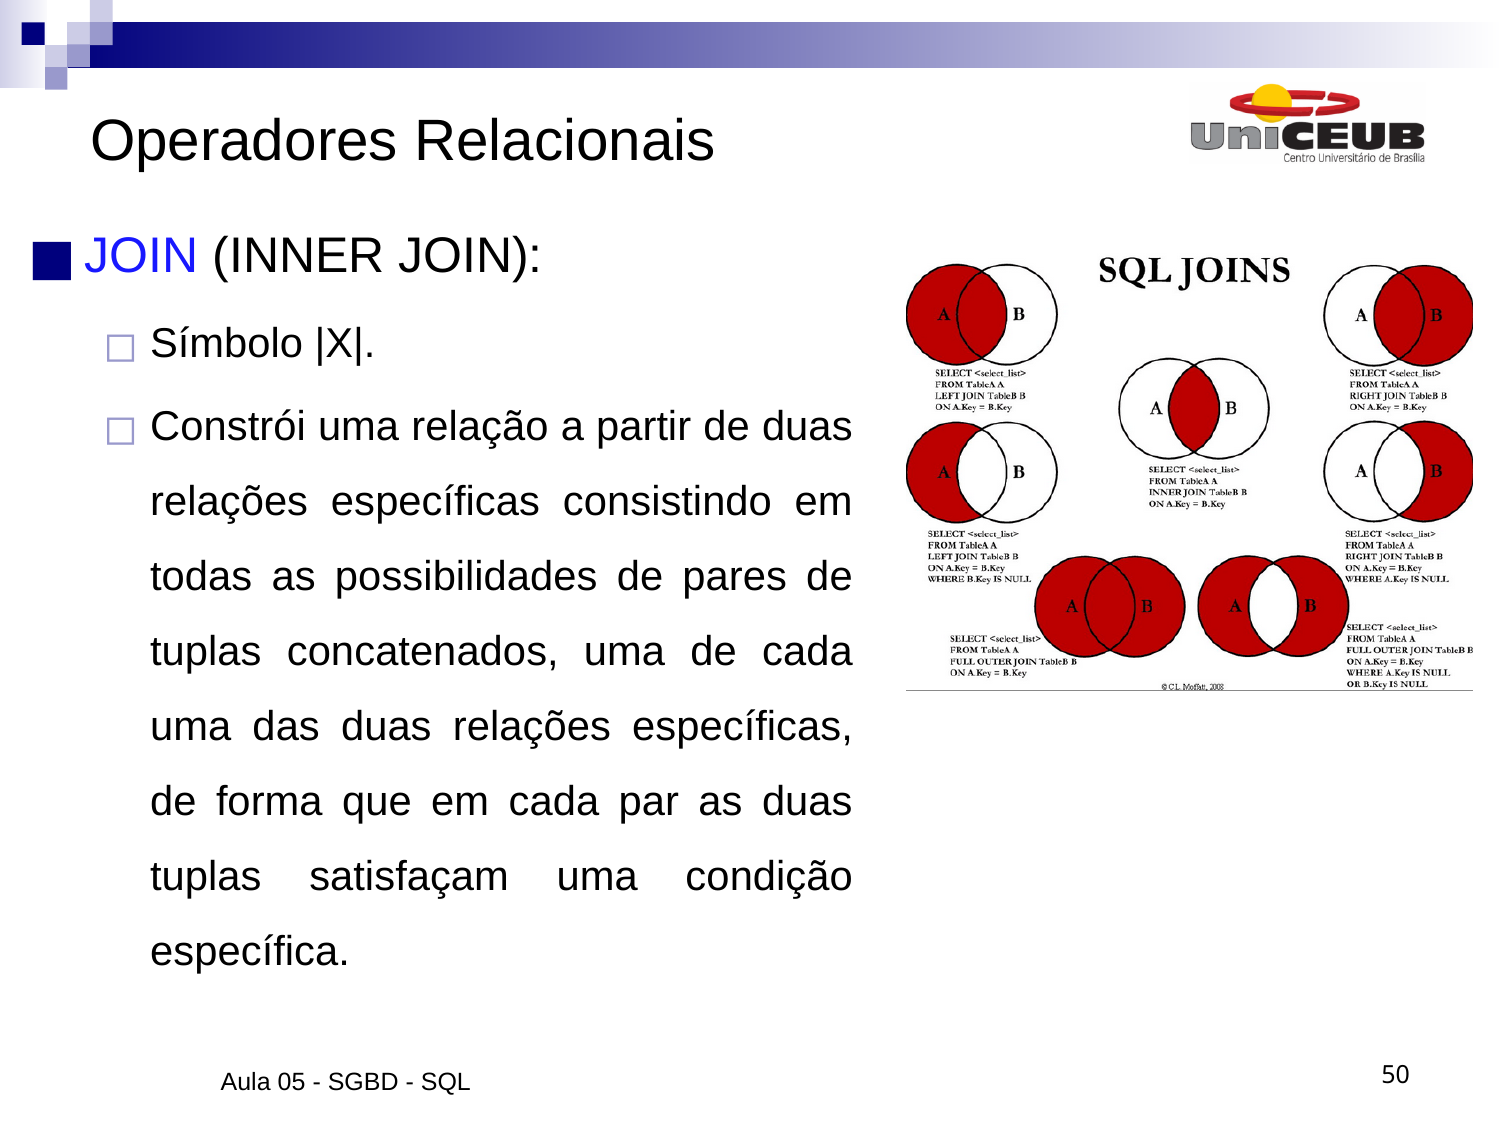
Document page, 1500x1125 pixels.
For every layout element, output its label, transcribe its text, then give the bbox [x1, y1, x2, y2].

picture [1189, 81, 1426, 164]
text_box ‹#› [1074, 1024, 1425, 1100]
picture [905, 243, 1474, 691]
list JOIN (INNER JOIN): Símbolo |X|. Constrói uma relação a partir de duas relações específicas consistindo em todas as possibilidades de pares de tuplas concatenados, uma de cada uma das duas relações específicas, de forma que em cada par as duas tuplas satisfaçam uma condição específica. [13, 184, 869, 1083]
title Operadores Relacionais [75, 78, 896, 197]
footer Aula 05 - SGBD - SQL [108, 1027, 584, 1103]
